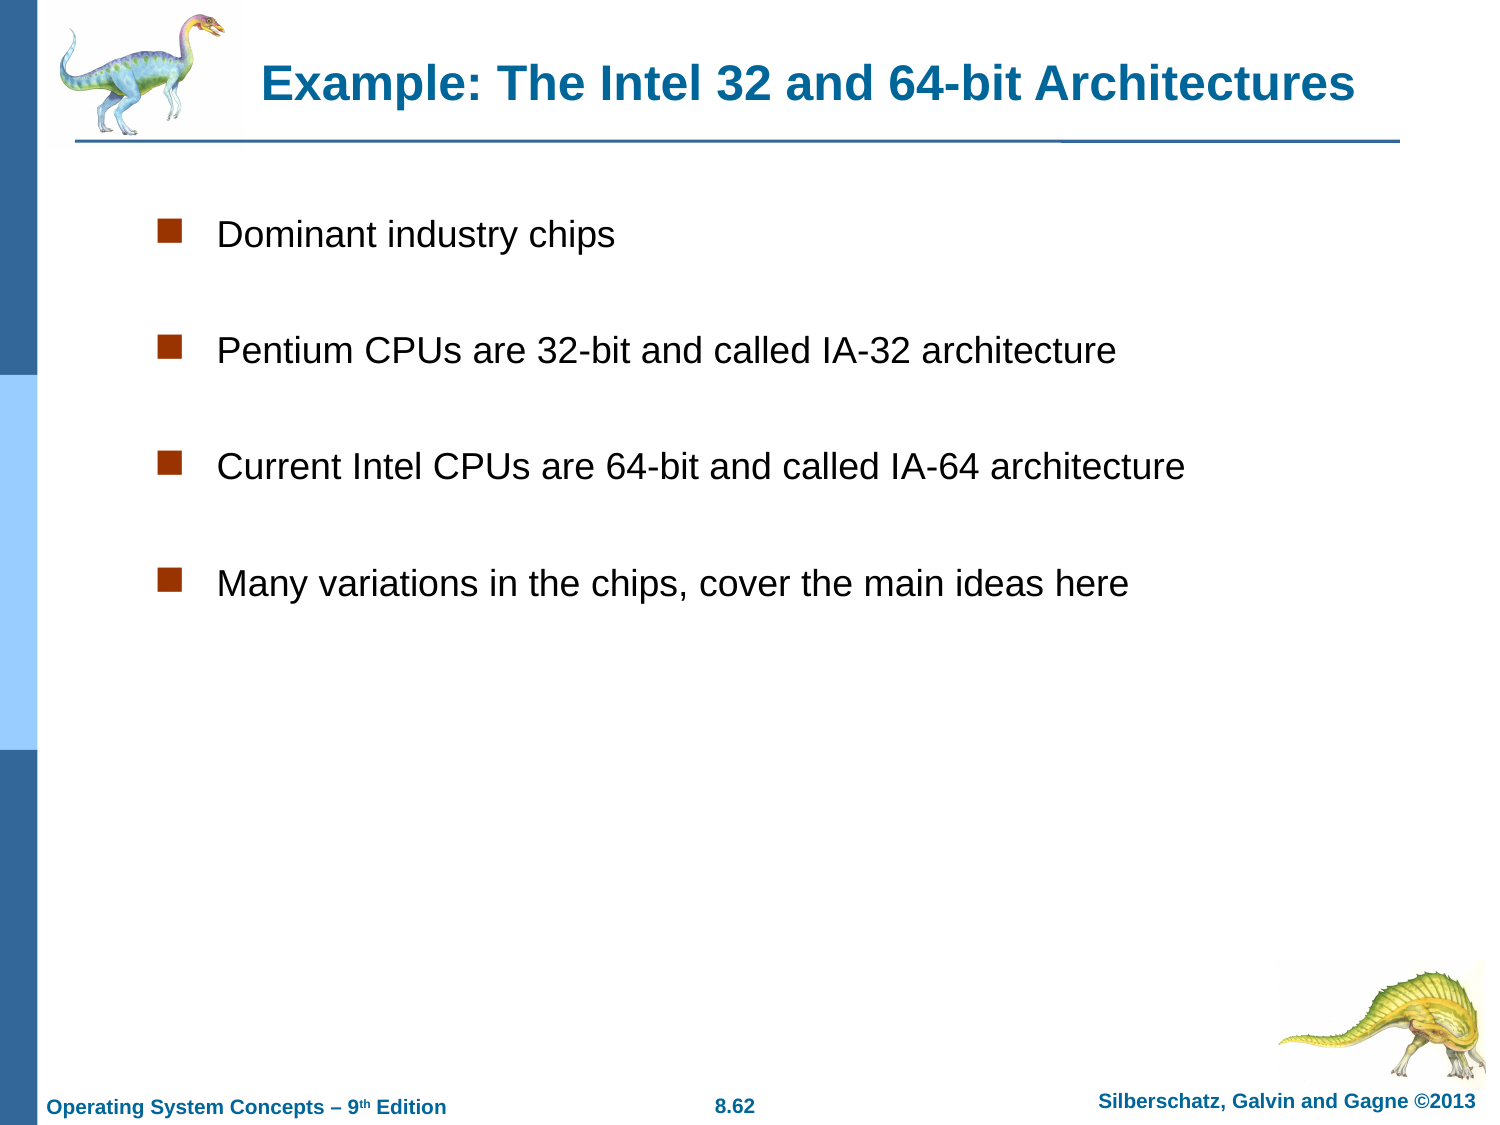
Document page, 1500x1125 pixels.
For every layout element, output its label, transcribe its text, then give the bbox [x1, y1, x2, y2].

title Example: The Intel 32 and 64-bit Architectures [184, 23, 1434, 119]
picture [46, 0, 243, 149]
picture [1275, 959, 1486, 1090]
list Dominant industry chips Pentium CPUs are 32-bit and called IA-32 architecture Current Intel CPUs are 64-bit and called IA-64 architecture Many variations in the chips, cover the main ideas here [145, 202, 1416, 946]
